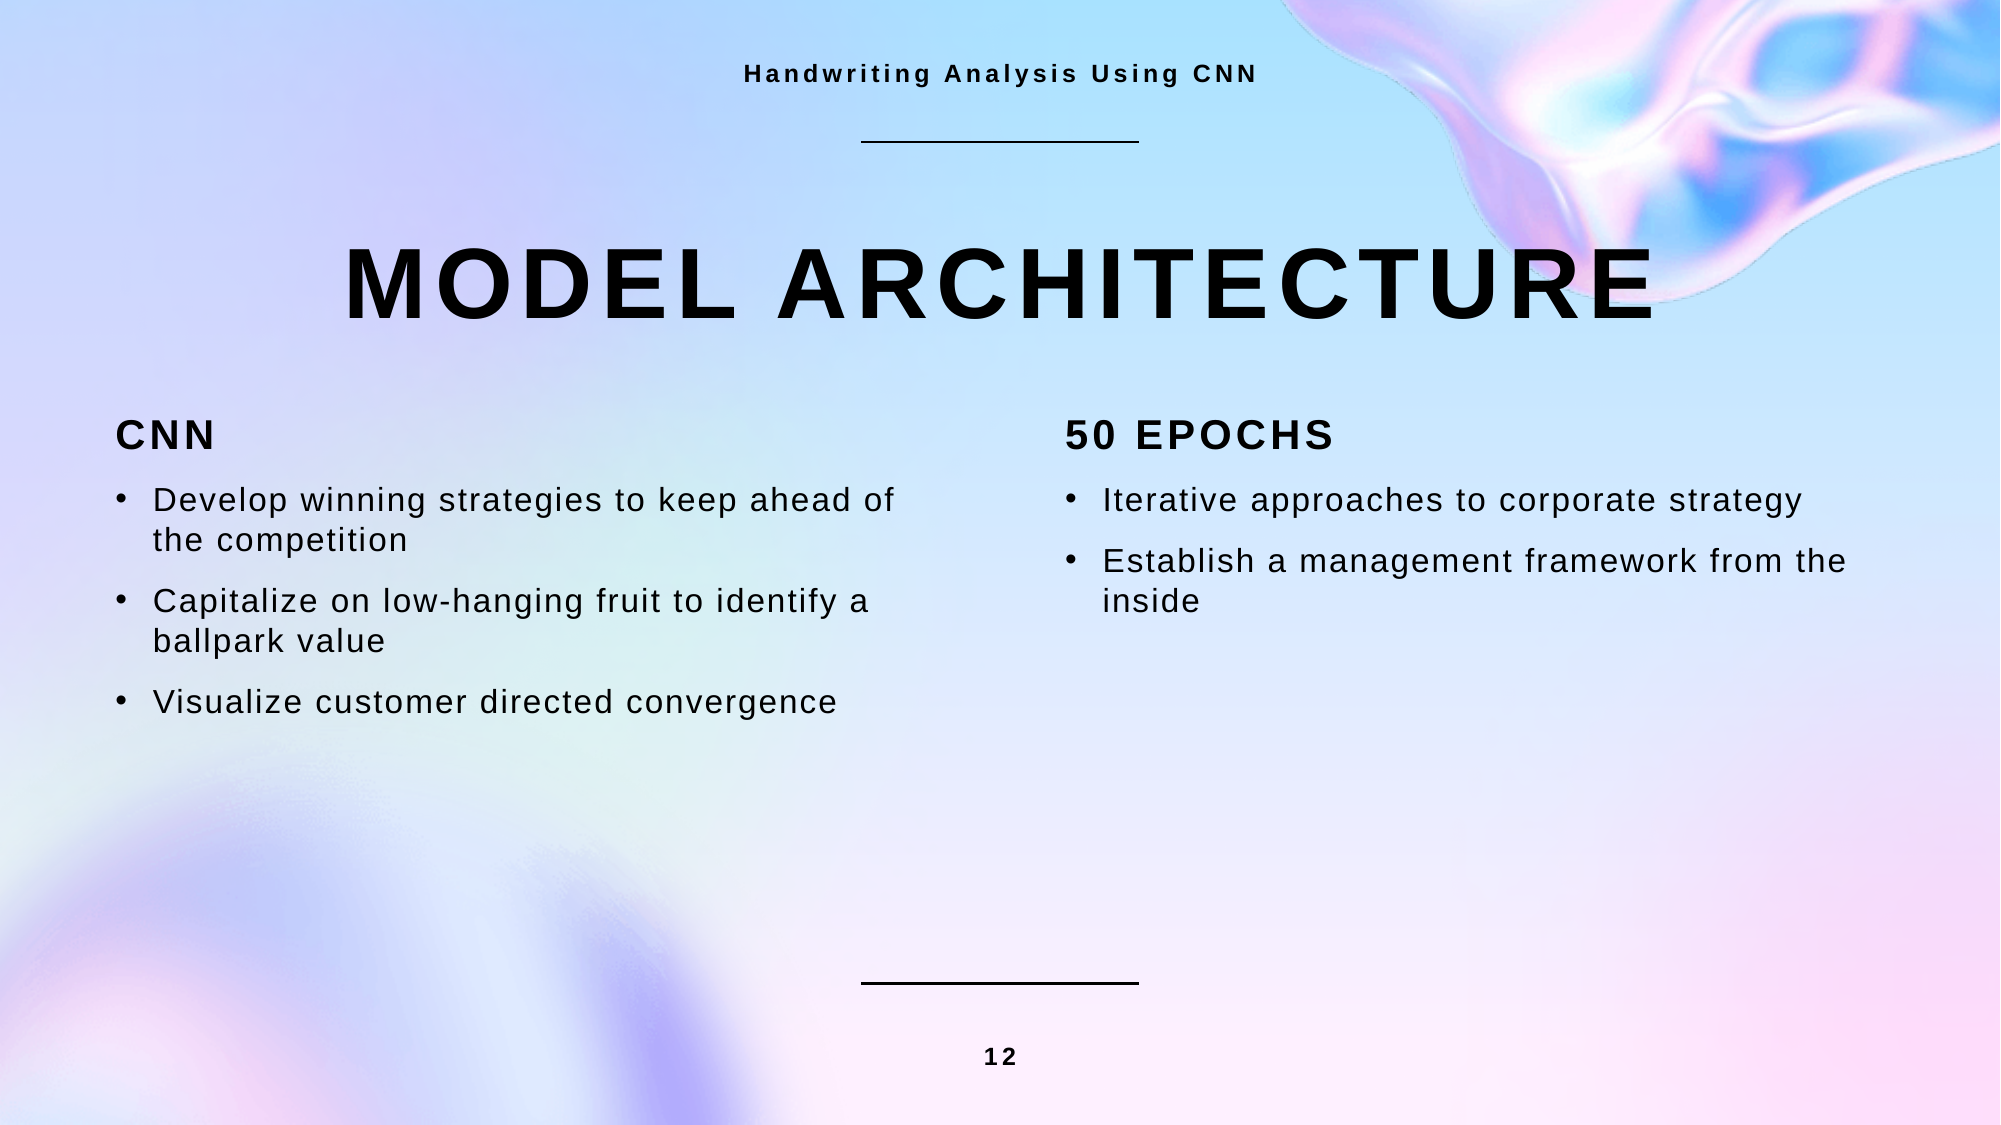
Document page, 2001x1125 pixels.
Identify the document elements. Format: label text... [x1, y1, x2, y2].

footer Handwriting Analysis Using CNN [662, 1, 1338, 143]
slide_number 12 [662, 985, 1338, 1125]
list CNN [100, 399, 947, 460]
picture [0, 0, 2000, 1125]
title Model architecture [100, 142, 1901, 401]
list Iterative approaches to corporate strategy Establish a management framework from the inside [1050, 471, 1901, 1004]
list 50 epochs [1050, 399, 1901, 460]
list Develop winning strategies to keep ahead of the competition​ Capitalize on low-hanging fruit to identify a ballpark value​ Visualize customer directed convergence [100, 471, 947, 1004]
